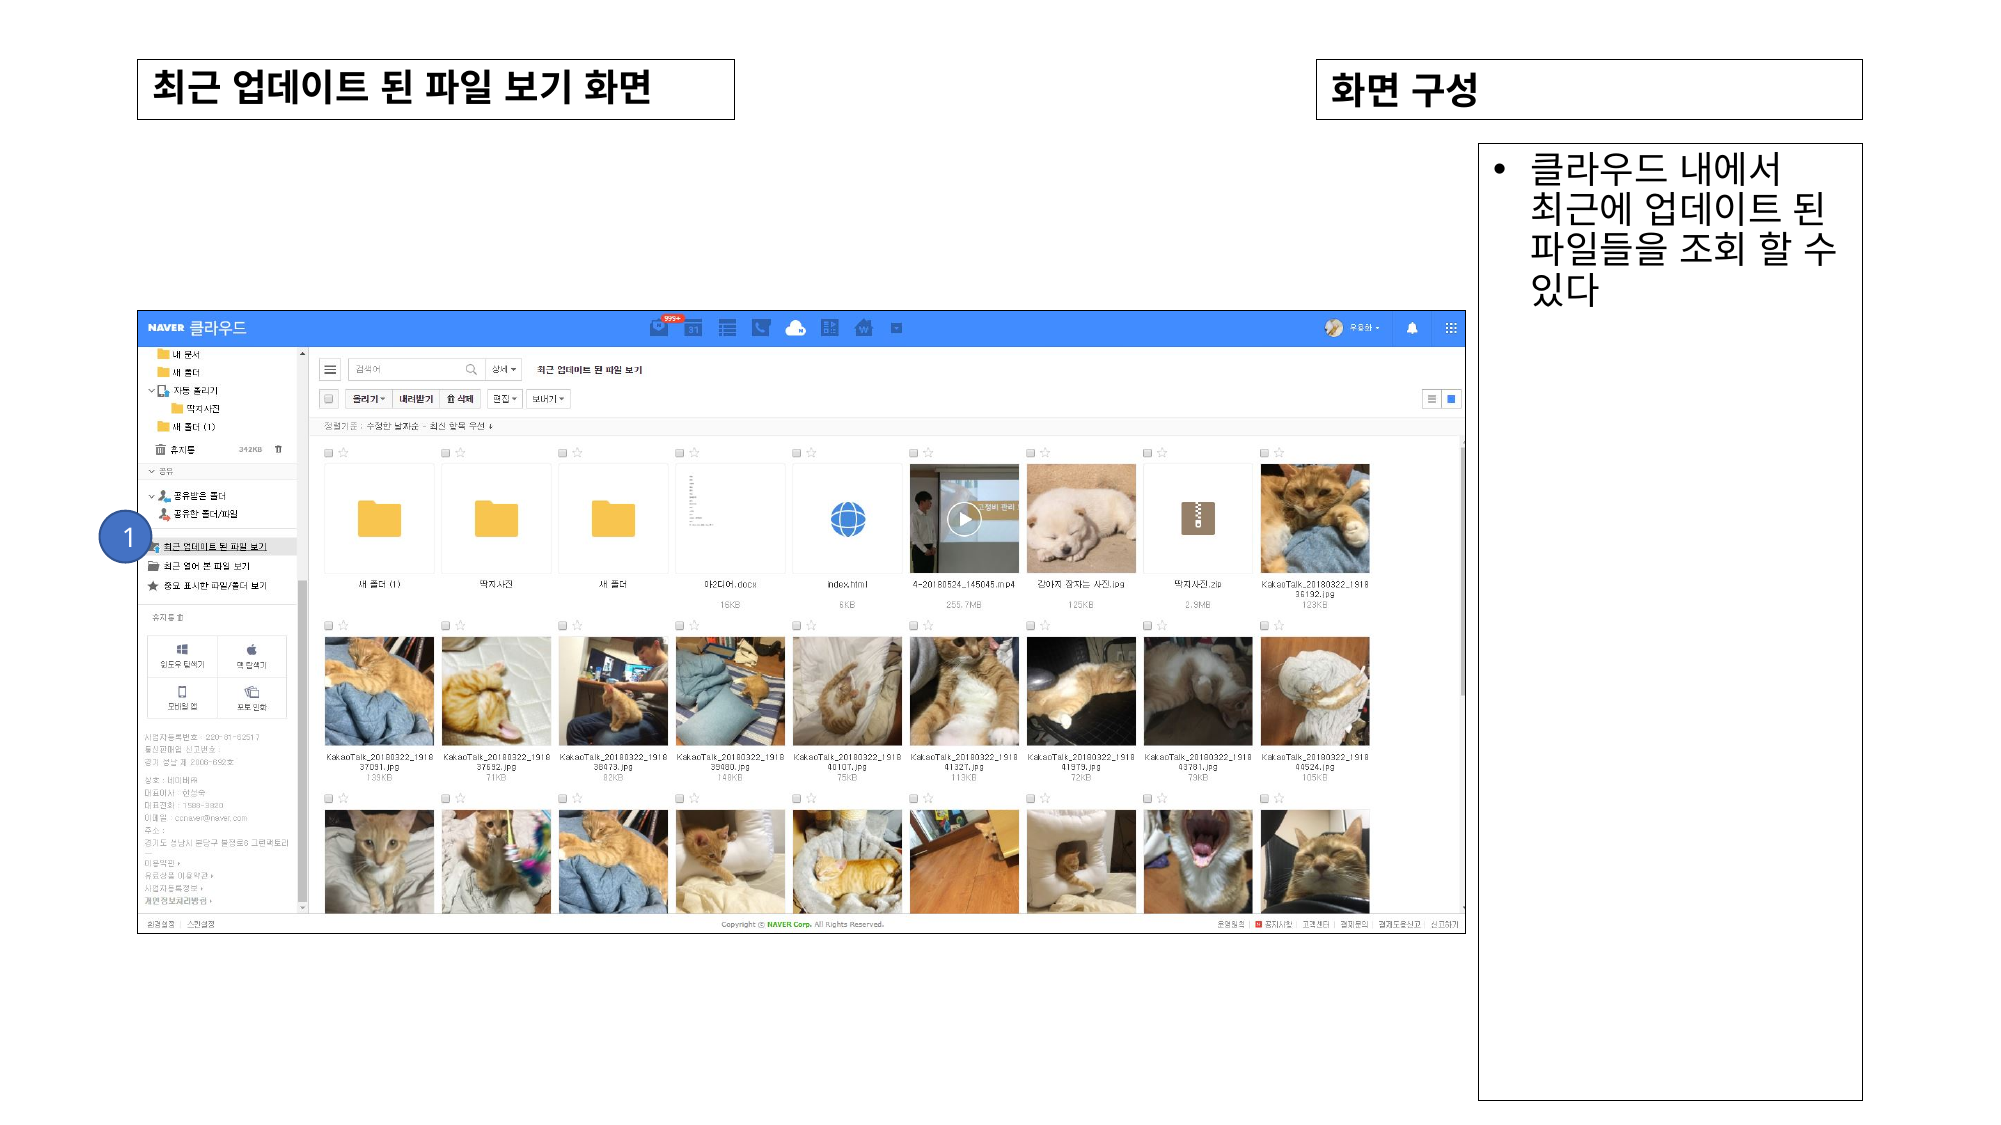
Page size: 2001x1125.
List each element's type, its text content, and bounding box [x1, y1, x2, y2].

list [137, 310, 1466, 934]
list 클라우드 내에서 최근에 업데이트 된 파일들을 조회 할 수 있다 [1478, 143, 1863, 1101]
list 화면 구성 [1316, 59, 1863, 120]
text_box 1 [98, 509, 137, 564]
title 최근 업데이트 된 파일 보기 화면 [137, 59, 735, 120]
